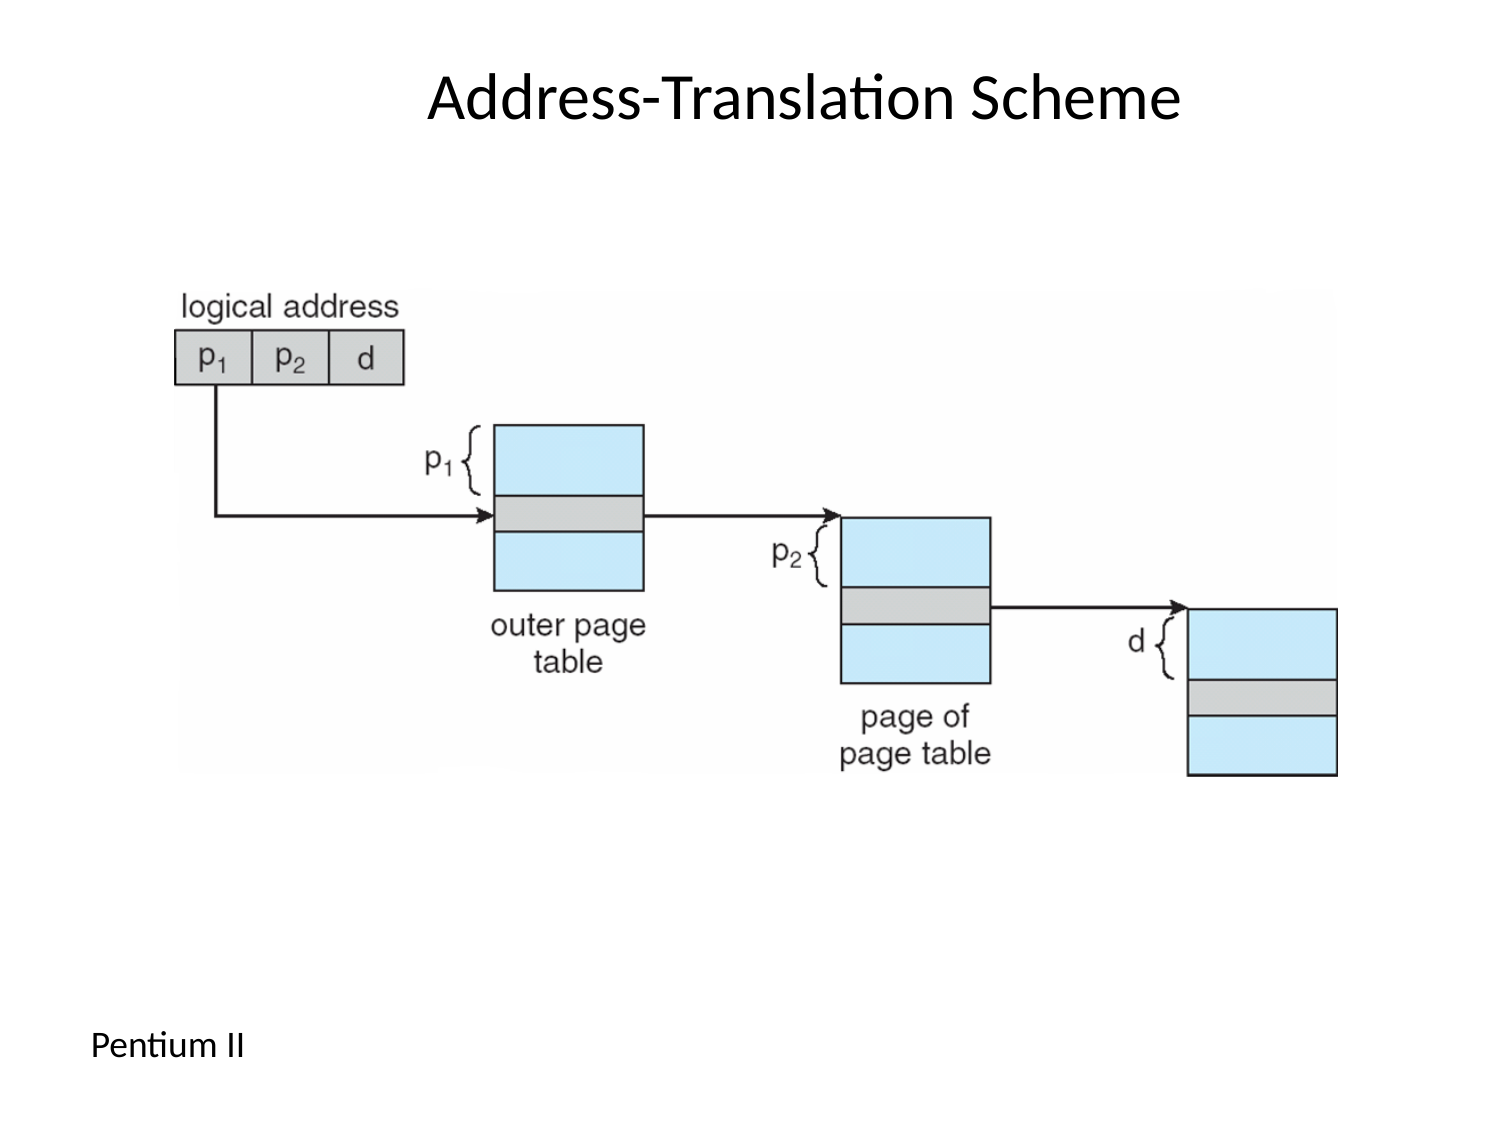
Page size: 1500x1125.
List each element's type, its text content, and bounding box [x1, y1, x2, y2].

picture [173, 286, 1339, 779]
title Address-Translation Scheme [185, 45, 1425, 141]
text_box Pentium II [76, 1012, 261, 1073]
